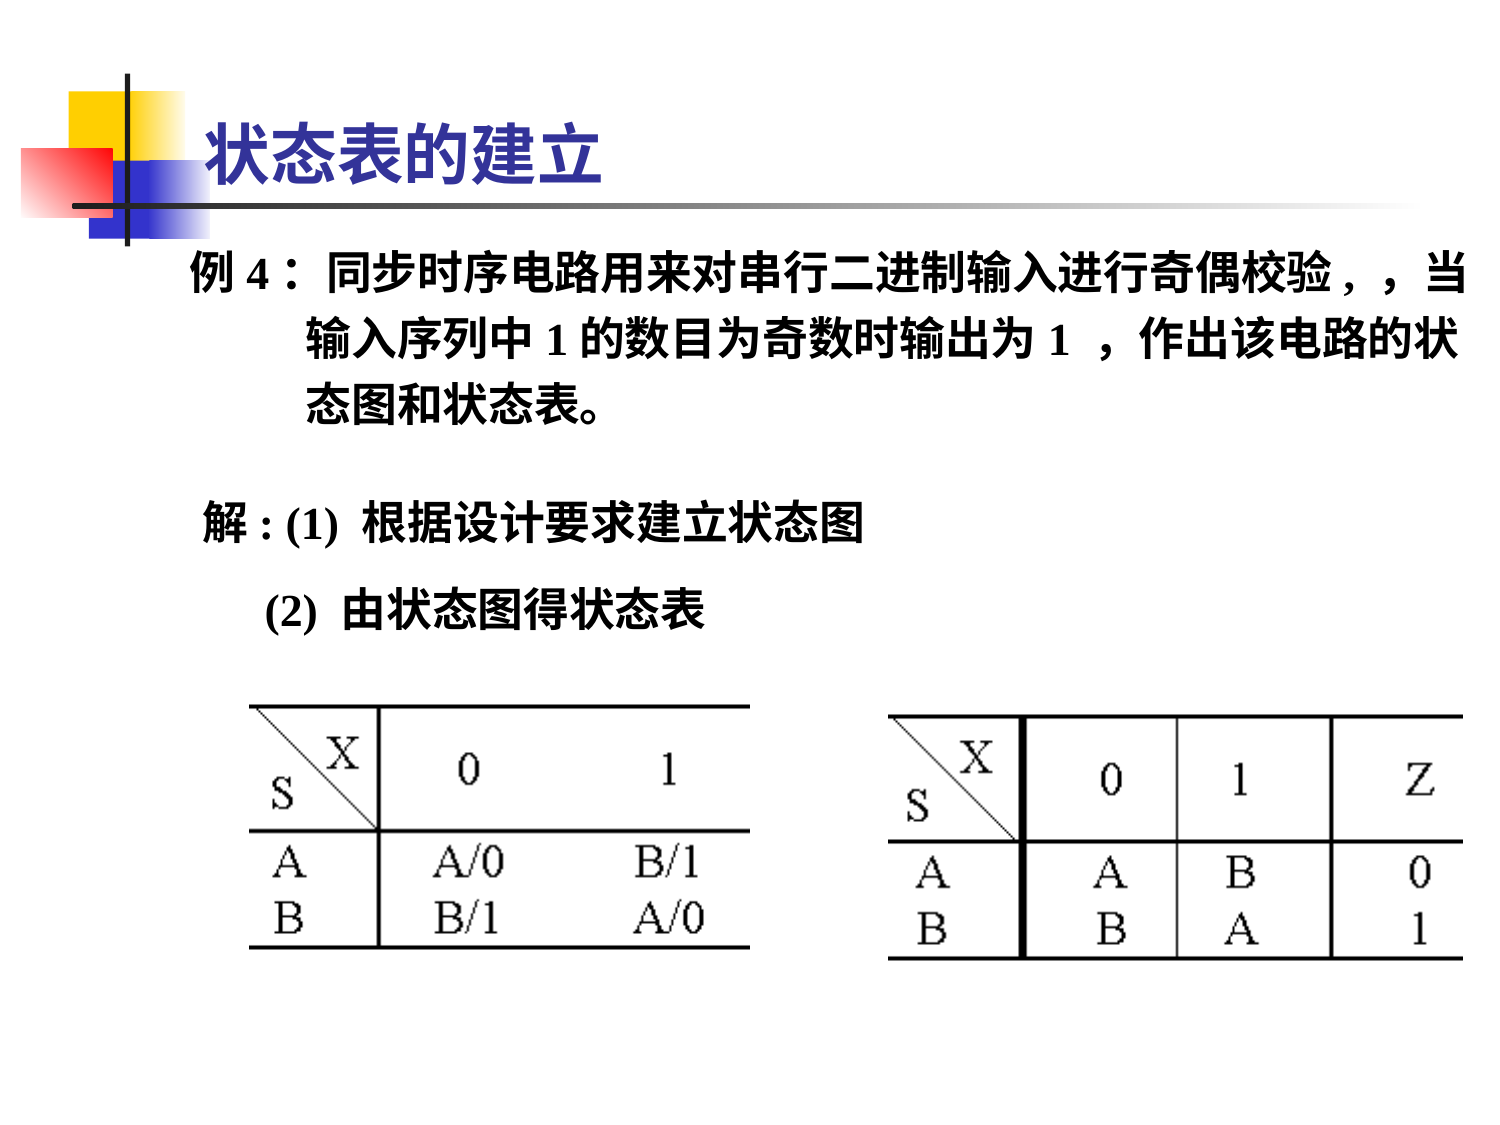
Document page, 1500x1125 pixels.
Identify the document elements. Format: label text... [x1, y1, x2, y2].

title 状态表的建立 [188, 12, 1468, 200]
text_box 解: (1) 根据设计要求建立状态图 [187, 474, 1038, 556]
picture [888, 710, 1463, 963]
picture [249, 699, 751, 954]
text_box (2) 由状态图得状态表 [249, 562, 788, 644]
text_box 例4：同步时序电路用来对串行二进制输入进行奇偶校验, ，当 输入序列中1的数目为奇数时输出为1 ，作出该电路的状 态图和状态表。 [174, 224, 1488, 438]
